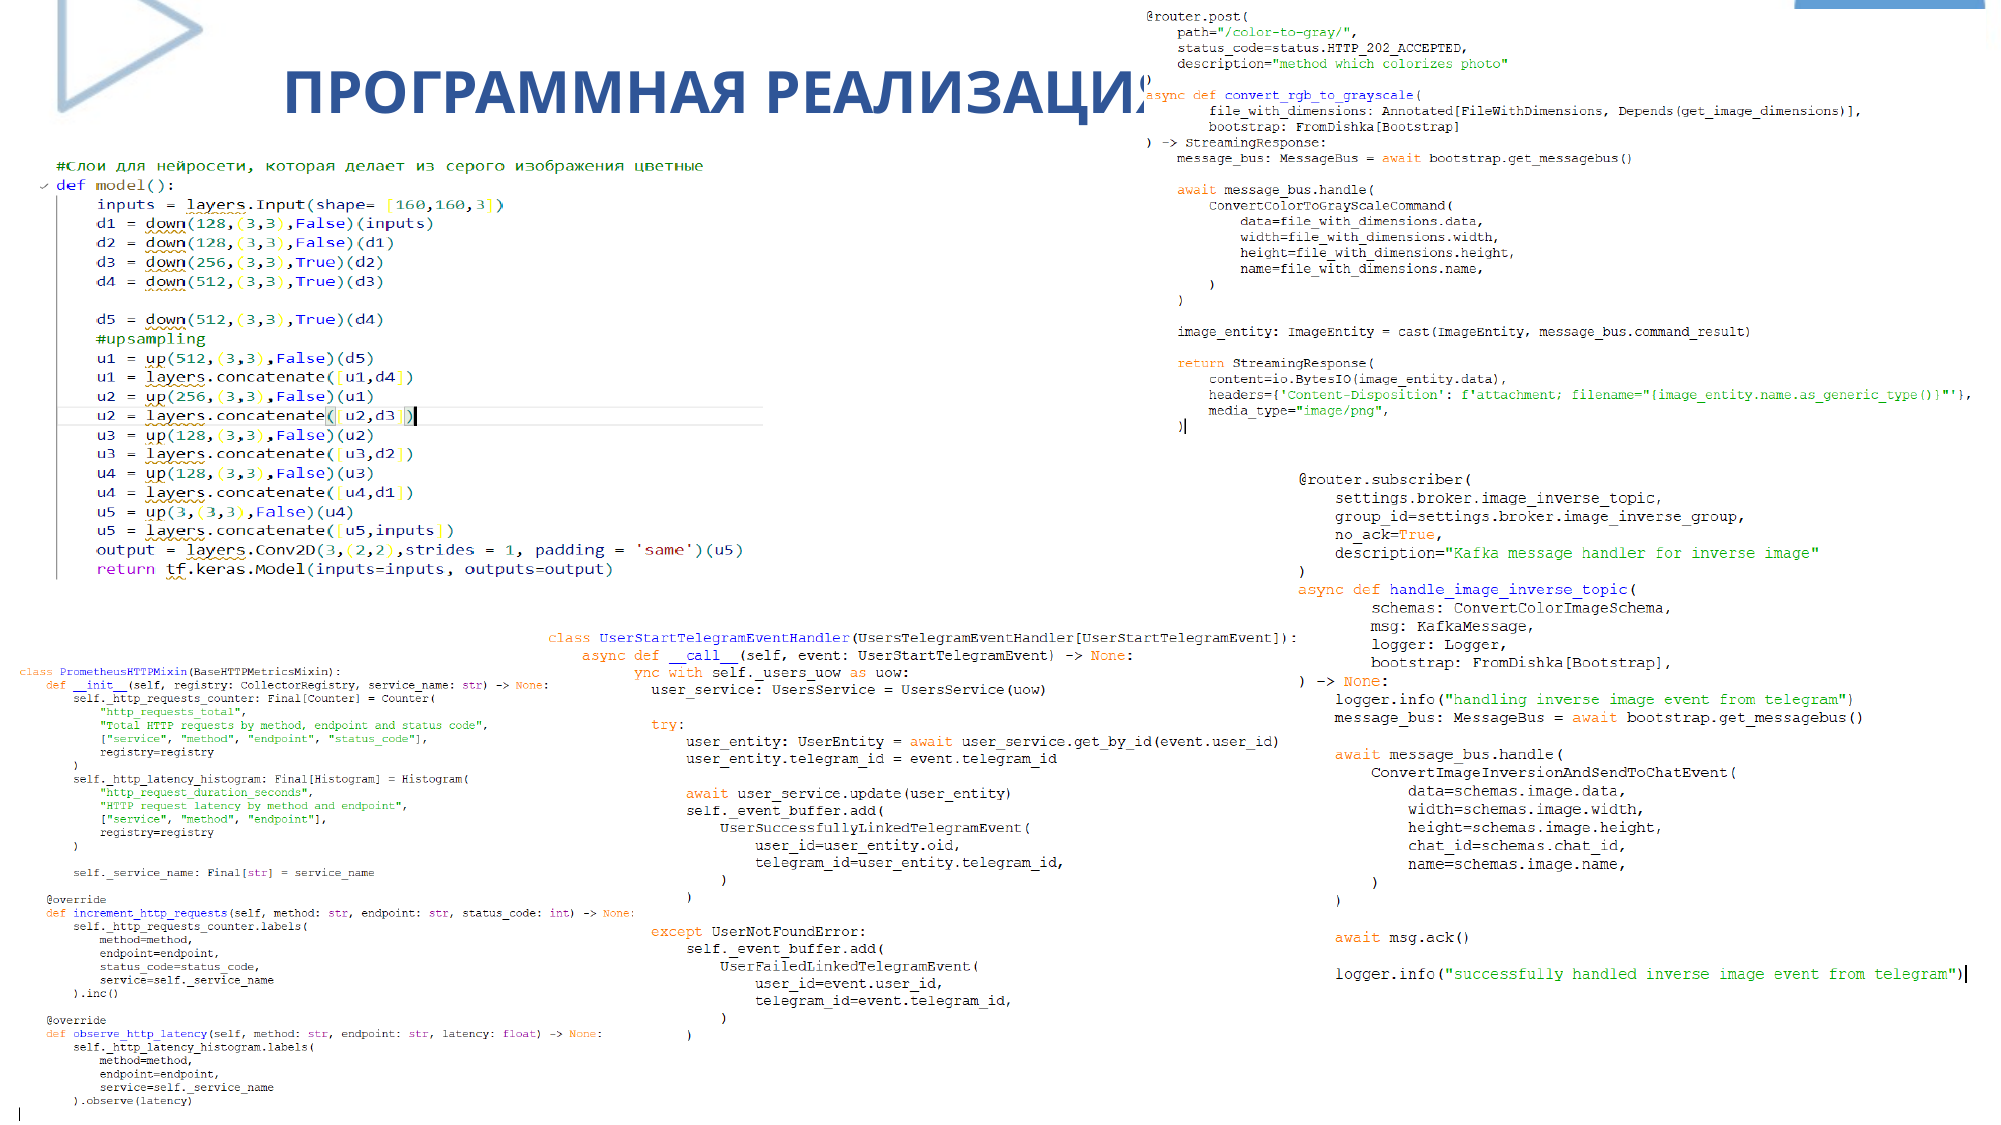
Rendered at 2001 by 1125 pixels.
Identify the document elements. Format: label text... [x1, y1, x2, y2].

text_box ПРОГРАММНАЯ РЕАЛИЗАЦИЯ [268, 47, 1144, 133]
picture [0, 0, 2001, 1125]
